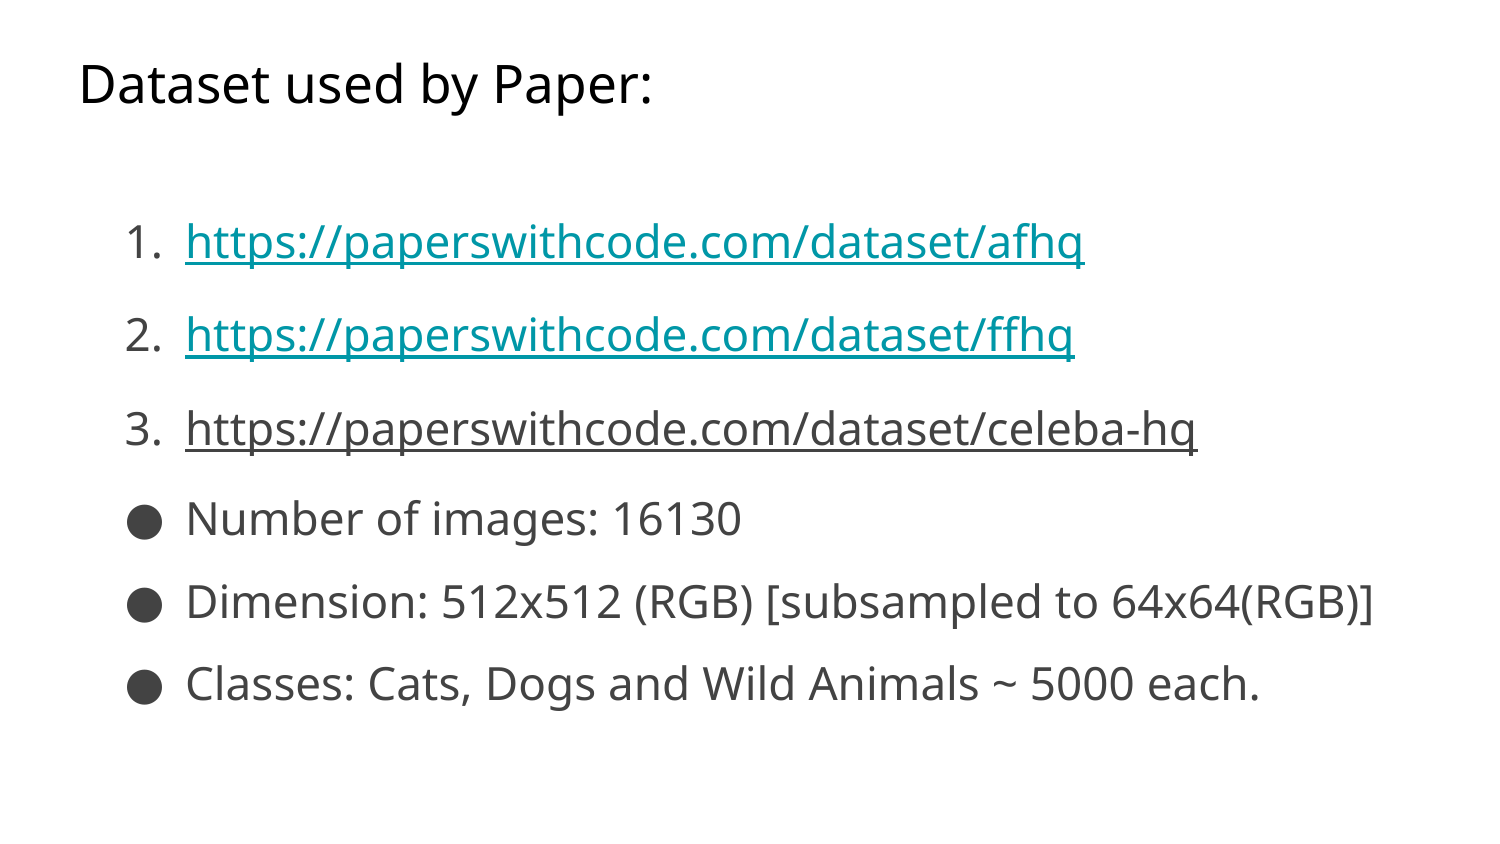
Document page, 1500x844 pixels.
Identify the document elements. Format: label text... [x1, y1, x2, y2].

title Dataset used by Paper: [63, 35, 1462, 130]
text_box https://paperswithcode.com/dataset/afhq https://paperswithcode.com/dataset/ffhq https://paperswithcode.com/dataset/celeba-hq Number of images: 16130 Dimension: 512x512 (RGB) [subsampled to 64x64(RGB)] Classes: Cats, Dogs and Wild Animals ~ 5000 each. [94, 166, 1481, 668]
